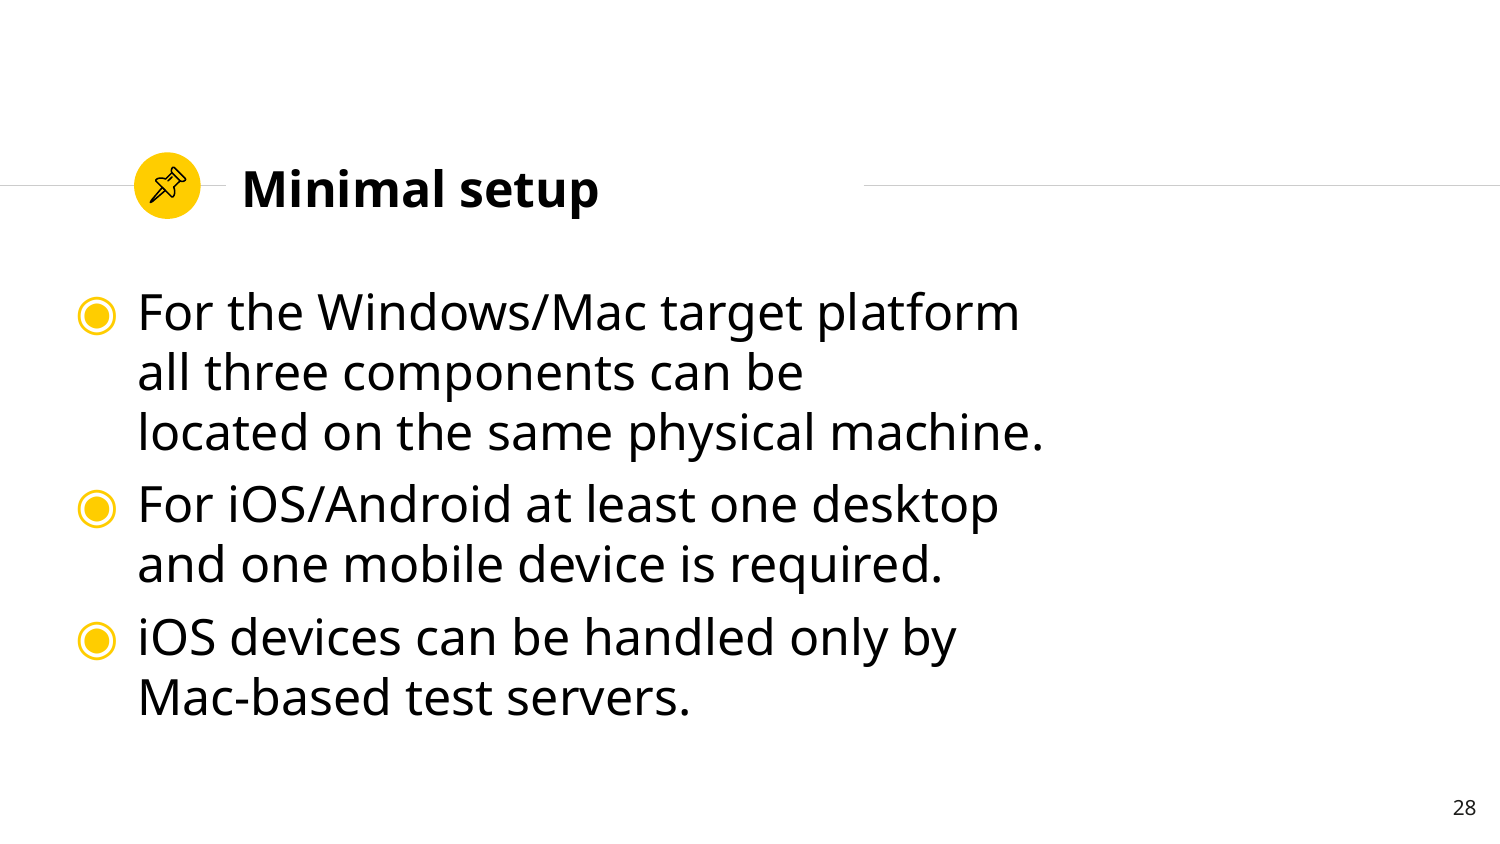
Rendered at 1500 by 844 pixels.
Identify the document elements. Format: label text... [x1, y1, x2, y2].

title Minimal setup [226, 151, 1130, 223]
slide_number 28 [1401, 779, 1492, 844]
list For the Windows/Mac target platform all three components can be located on the same physical machine. For iOS/Android at least one desktop and one mobile device is required. iOS devices can be handled only by Mac-based test servers. [47, 265, 1441, 780]
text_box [150, 166, 186, 203]
